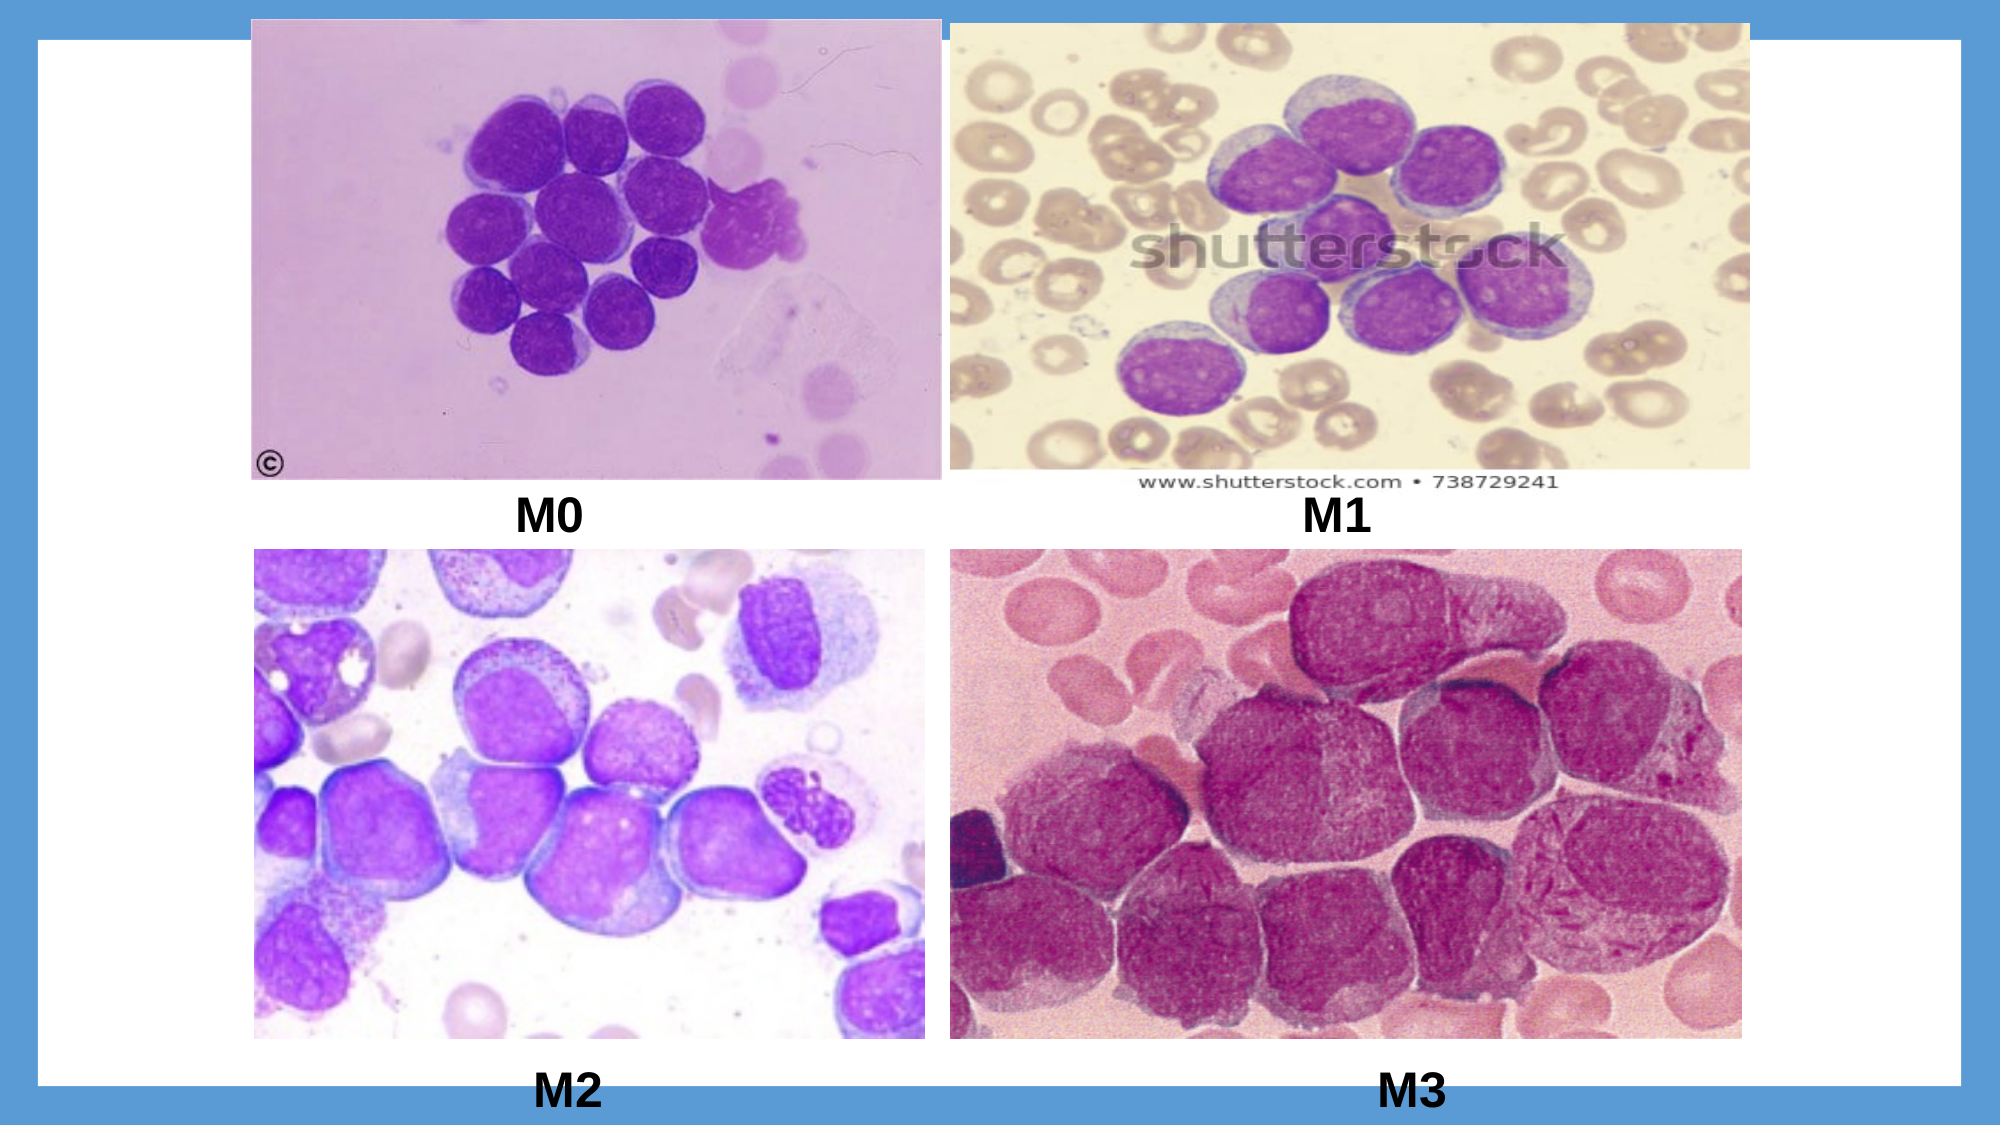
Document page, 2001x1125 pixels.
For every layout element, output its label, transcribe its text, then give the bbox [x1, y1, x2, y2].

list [251, 19, 942, 481]
text_box M0 [425, 491, 675, 547]
picture [253, 548, 926, 1039]
text_box M1 [1212, 505, 1463, 547]
text_box M3 [1212, 1049, 1613, 1125]
picture [949, 548, 1742, 1039]
text_box M2 [399, 1049, 738, 1125]
picture [949, 22, 1751, 496]
